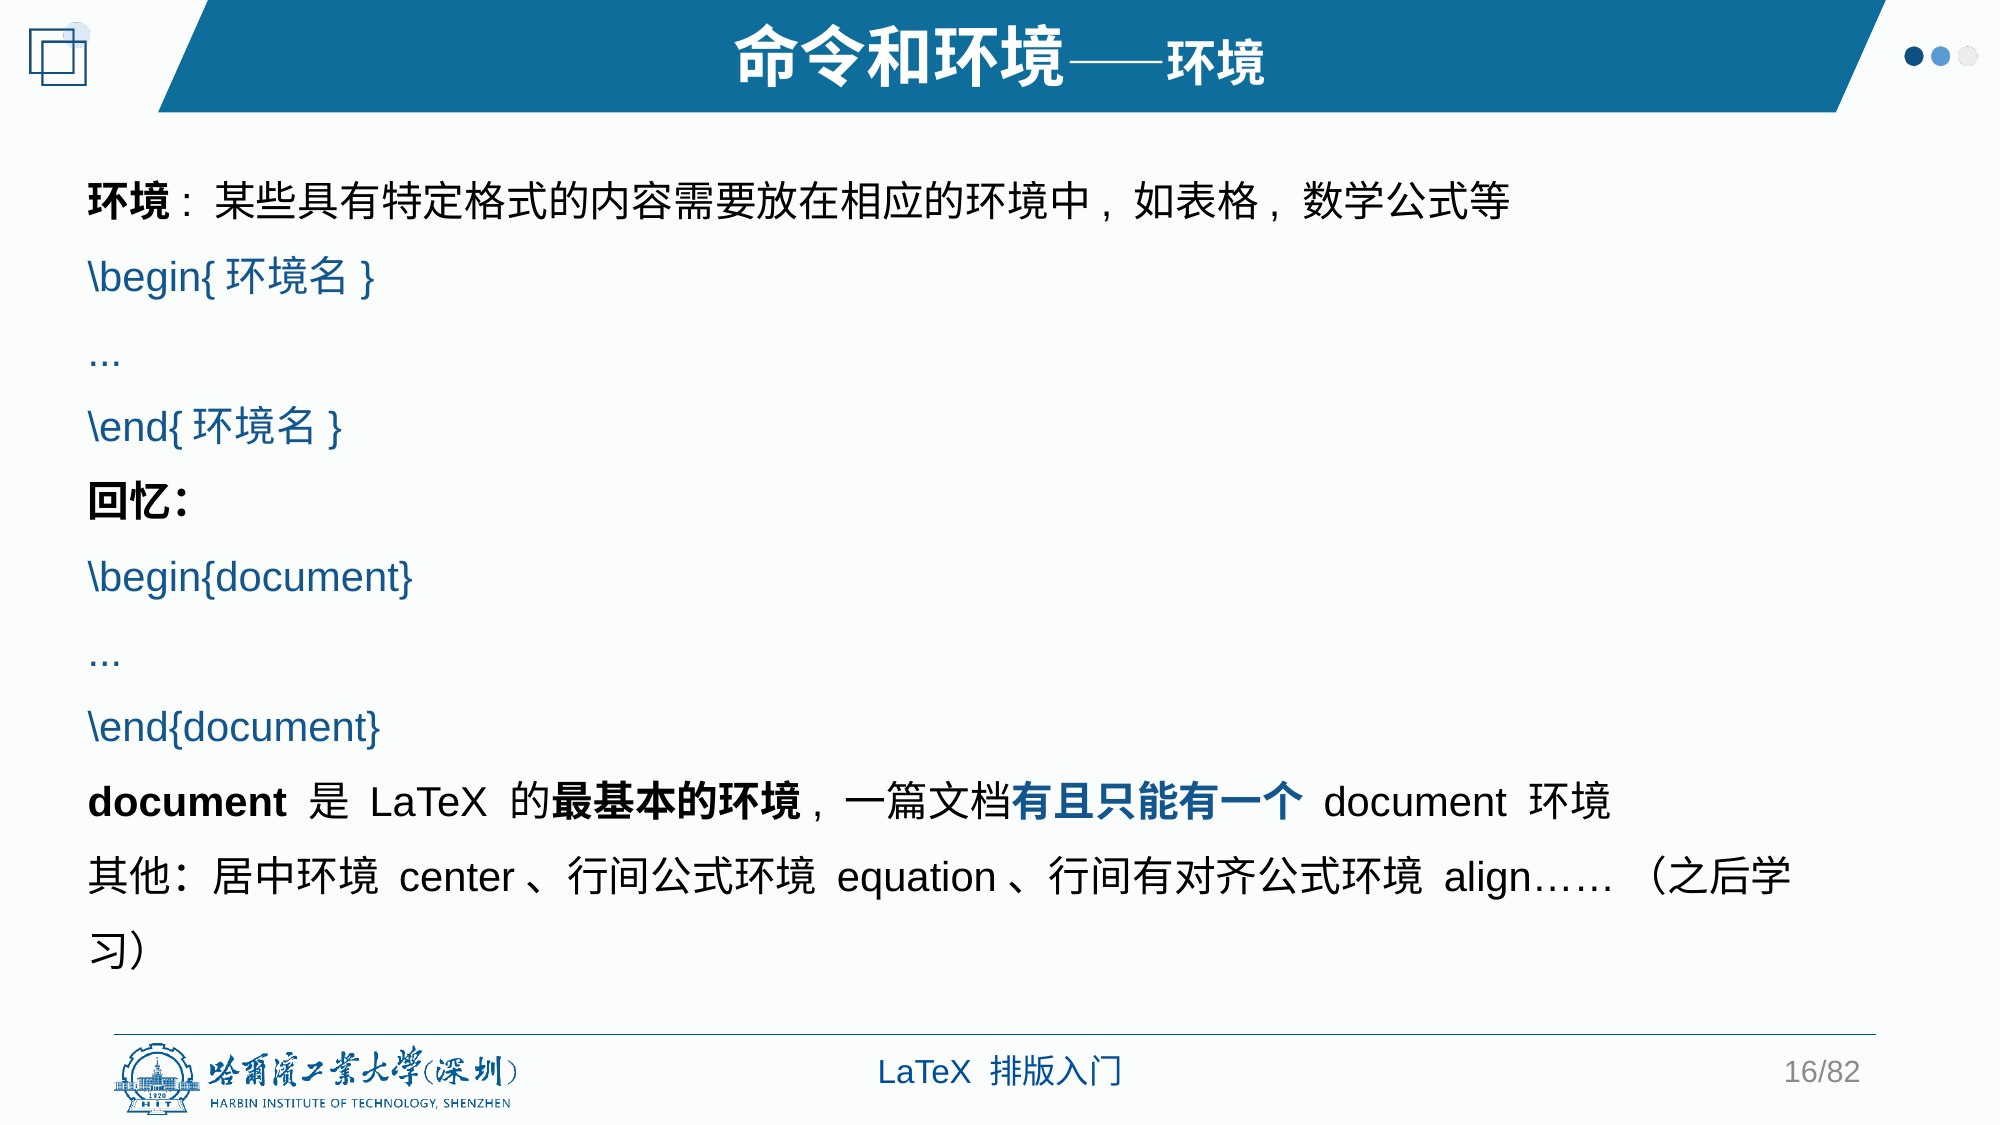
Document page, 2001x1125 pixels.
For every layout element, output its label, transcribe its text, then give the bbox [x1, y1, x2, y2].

text_box 命令和环境——环境 [291, 7, 1709, 103]
text_box 环境: 某些具有特定格式的内容需要放在相应的环境中, 如表格, 数学公式等 \begin{环境名} ... \end{环境名} 回忆： \begin{document} ... \end{document} document 是 LaTeX 的最基本的环境, 一篇文档有且只能有一个 document 环境 其他：居中环境 center、行间公式环境 equation、行间有对齐公式环境 align……（之后学习） [72, 142, 1886, 983]
picture [114, 1043, 516, 1115]
picture [1881, 15, 2000, 97]
slide_number 16/82 [1432, 1044, 1876, 1097]
picture [0, 0, 119, 110]
